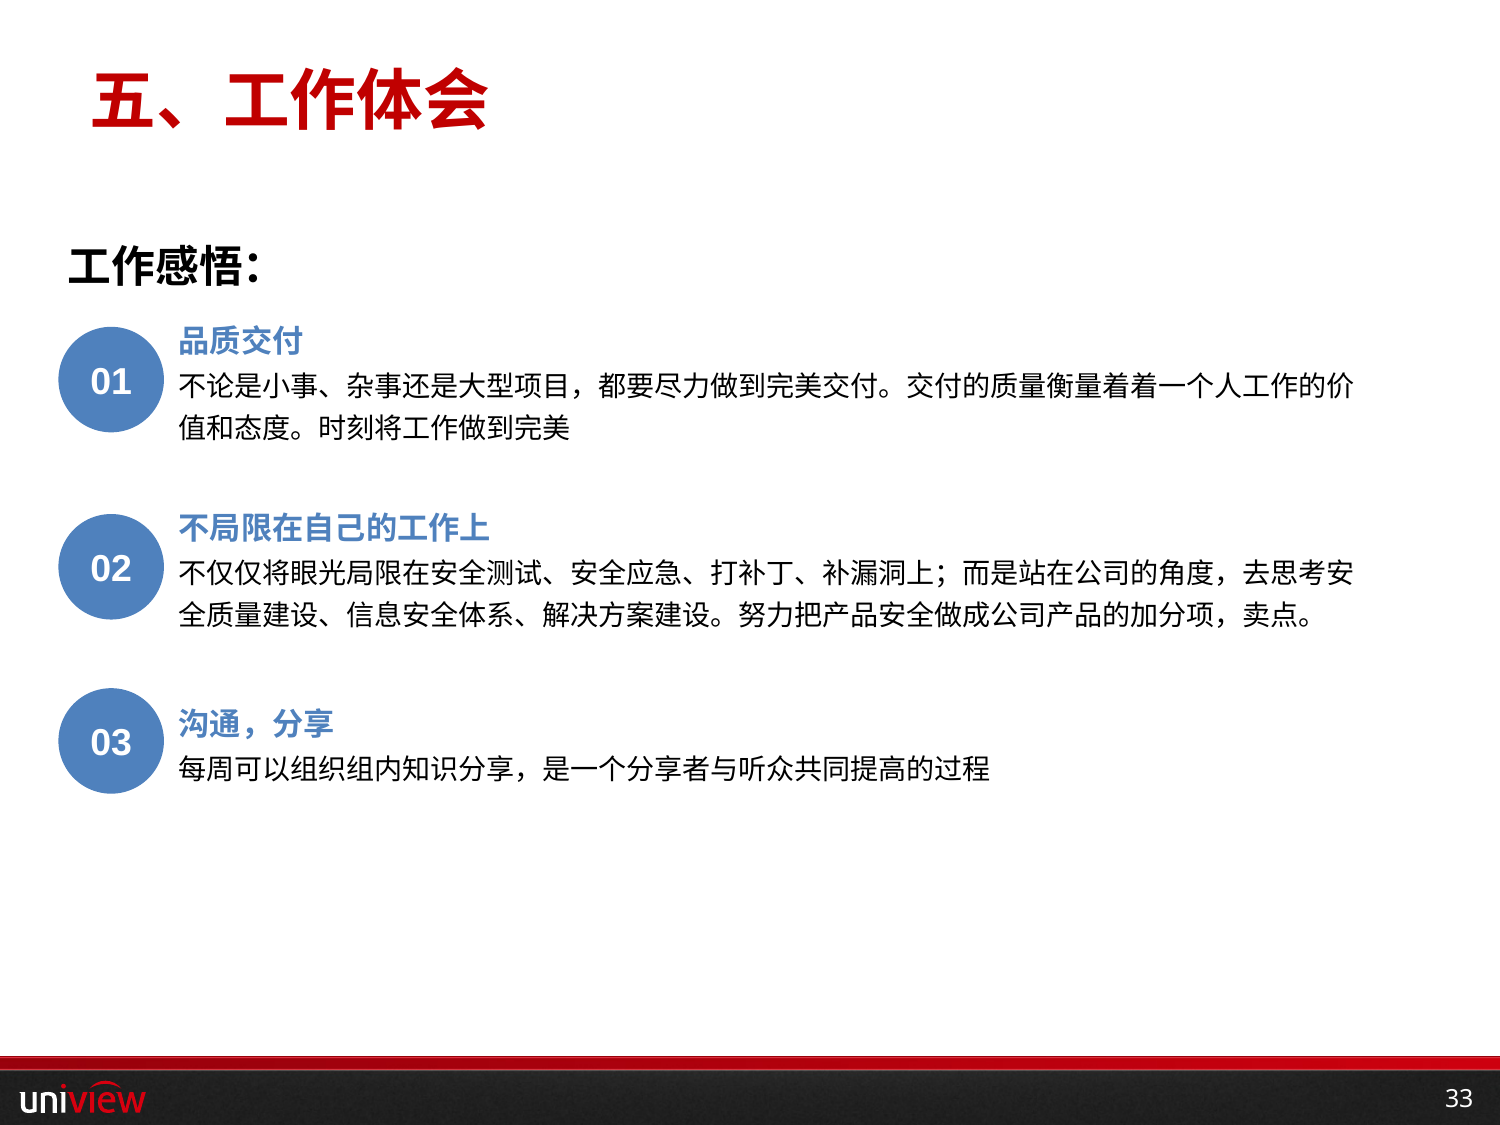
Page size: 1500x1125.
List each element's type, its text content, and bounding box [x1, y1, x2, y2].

text_box 01 [56, 324, 158, 435]
text_box 02 [56, 511, 158, 622]
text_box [163, 313, 1383, 454]
text_box 03 [56, 686, 158, 796]
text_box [163, 500, 1383, 641]
picture [0, 1056, 1500, 1125]
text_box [163, 696, 1383, 788]
text_box 工作感悟： [53, 231, 1382, 299]
title 五、工作体会 [75, 50, 1447, 150]
